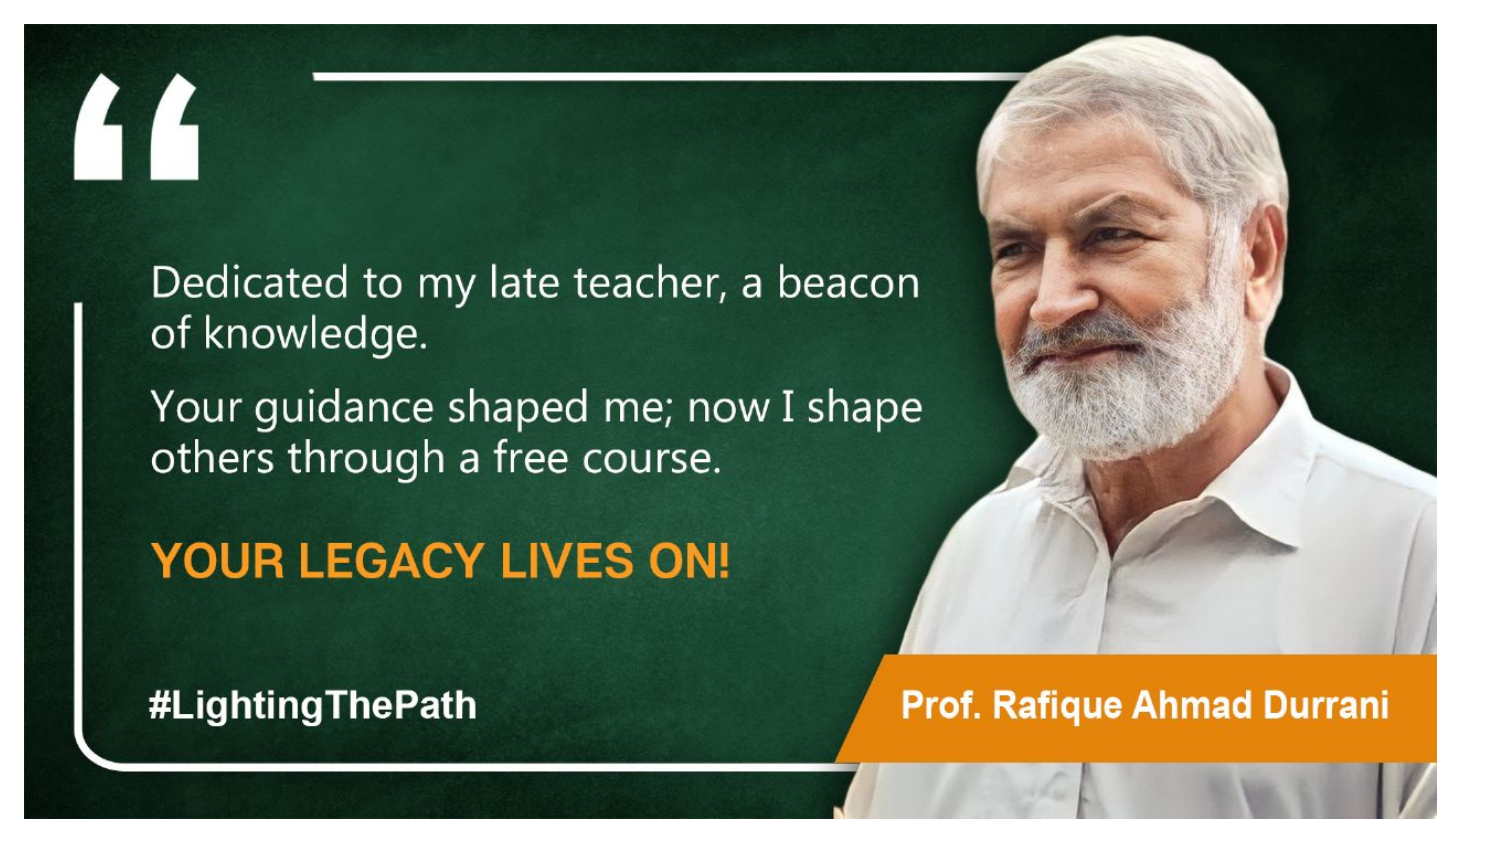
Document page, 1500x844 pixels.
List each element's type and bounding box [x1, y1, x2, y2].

picture [24, 24, 1437, 819]
